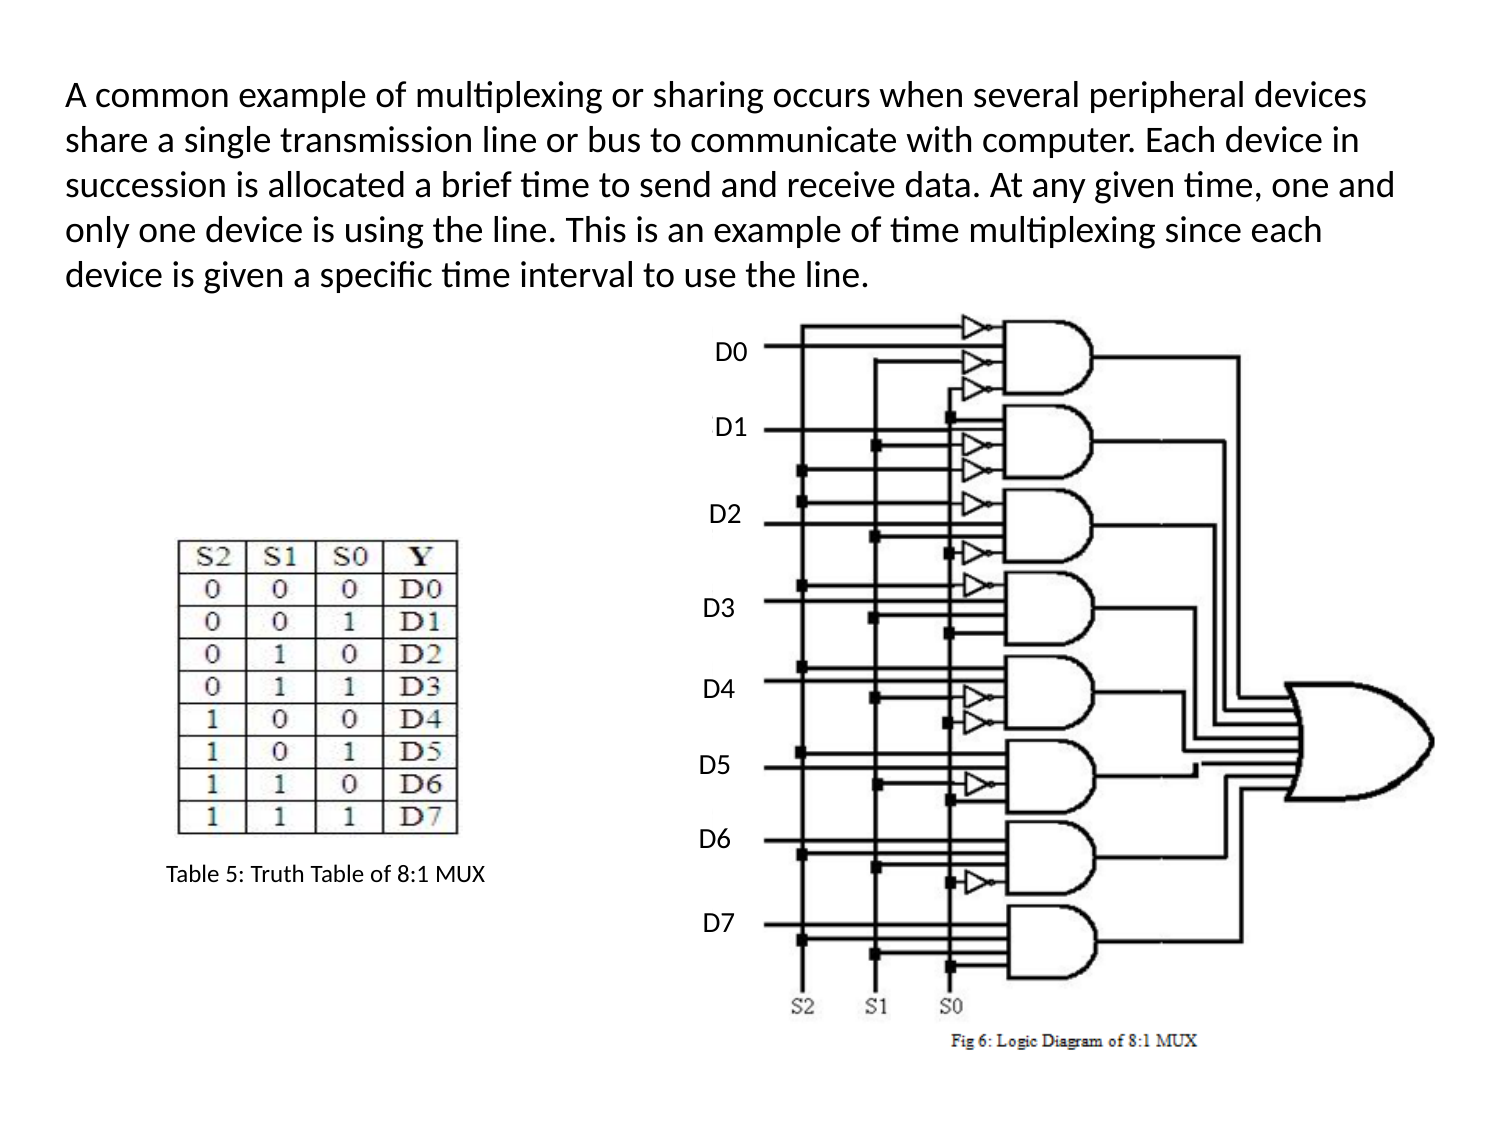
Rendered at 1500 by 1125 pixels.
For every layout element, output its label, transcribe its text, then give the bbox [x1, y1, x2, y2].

picture [649, 312, 1451, 1063]
text_box A common example of multiplexing or sharing occurs when several peripheral devices share a single transmission line or bus to communicate with computer. Each device in succession is allocated a brief time to send and receive data. At any given time, one and only one device is using the line. This is an example of time multiplexing since each device is given a specific time interval to use the line. [49, 62, 1413, 393]
picture [174, 537, 463, 838]
text_box Table 5: Truth Table of 8:1 MUX [149, 850, 502, 895]
